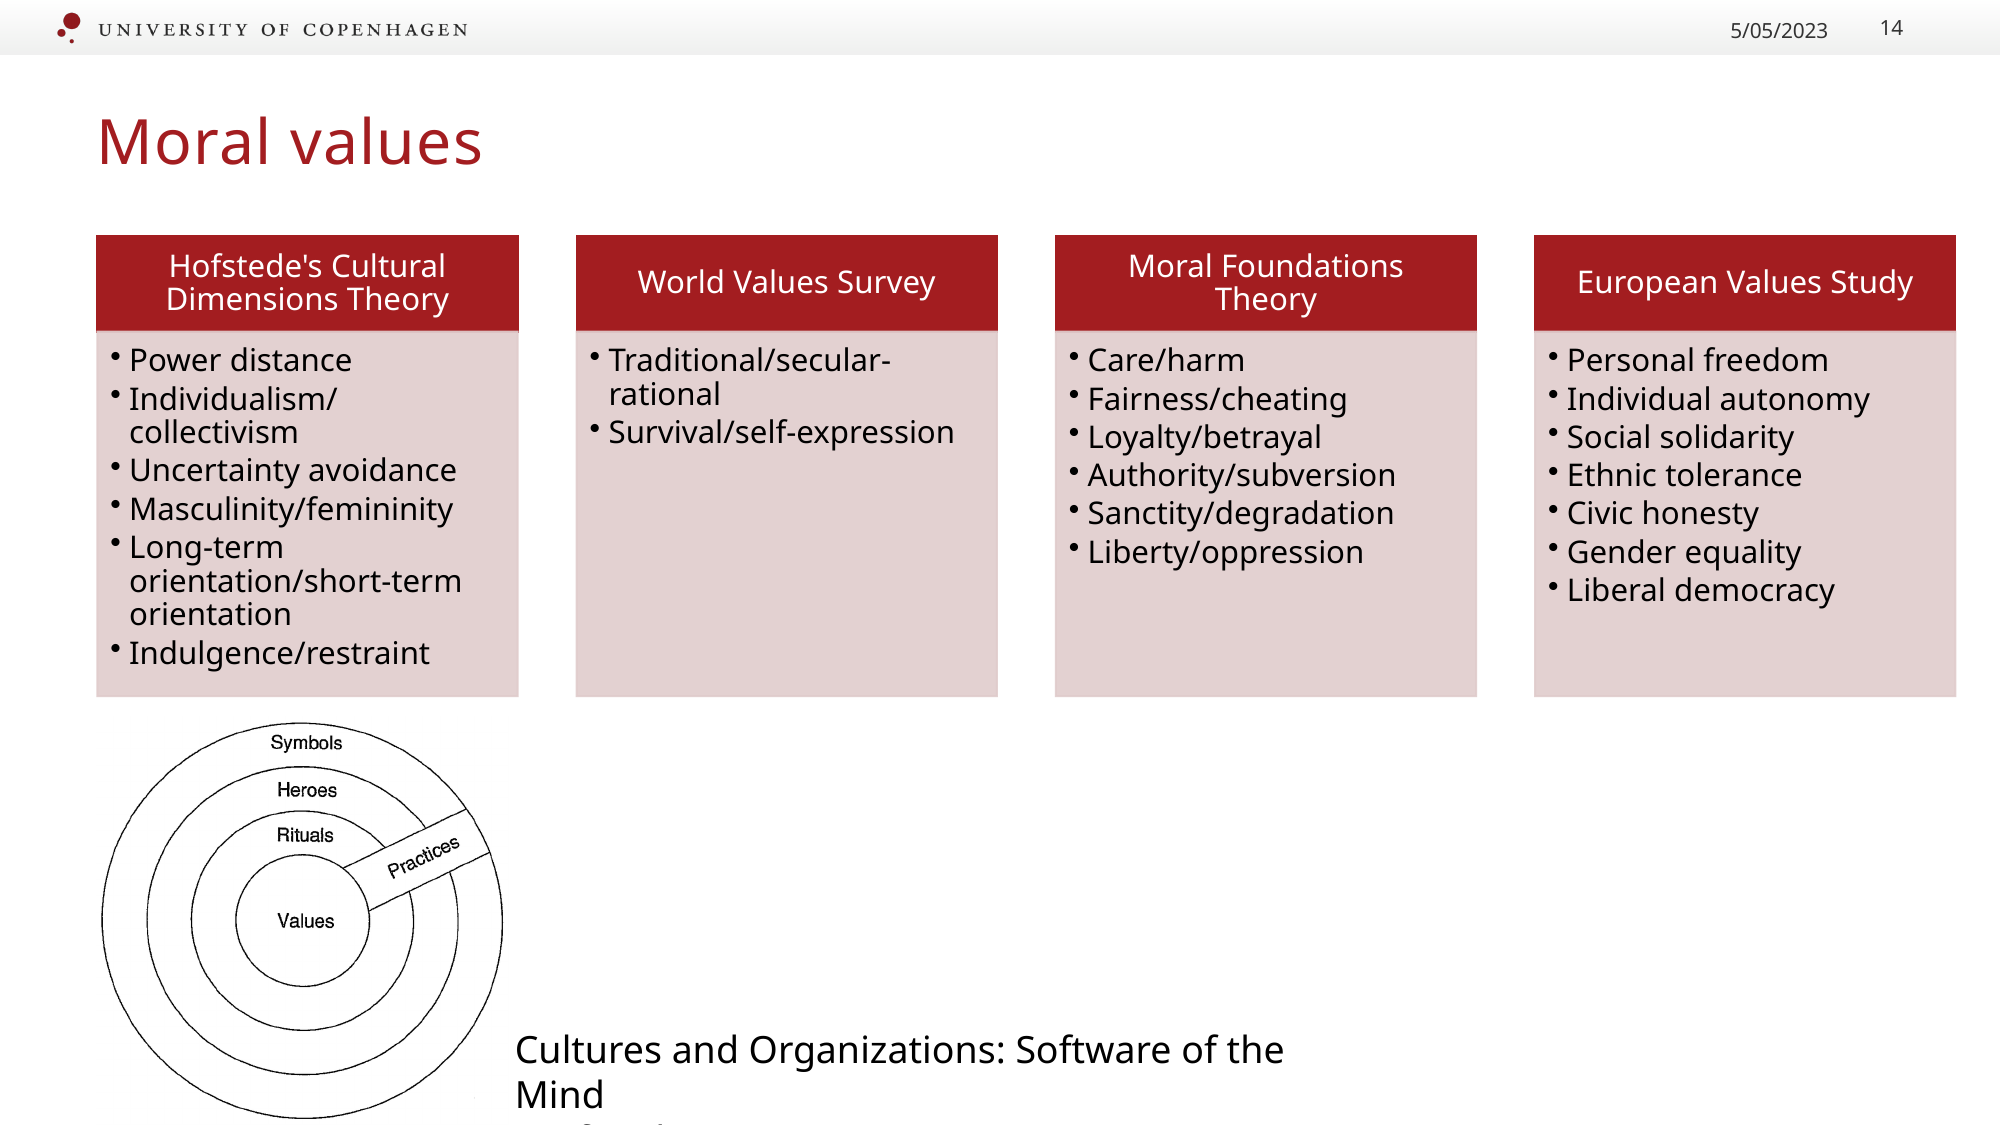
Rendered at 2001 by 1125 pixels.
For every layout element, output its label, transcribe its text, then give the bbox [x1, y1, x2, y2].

slide_number 14 [1840, 14, 1904, 43]
picture [92, 15, 475, 42]
picture [96, 716, 509, 1125]
text_box Cultures and Organizations: Software of the Mind (Hofstede, 1991) [509, 1018, 1368, 1125]
title Moral values [96, 101, 1904, 178]
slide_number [1694, 14, 1829, 43]
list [96, 178, 1957, 755]
